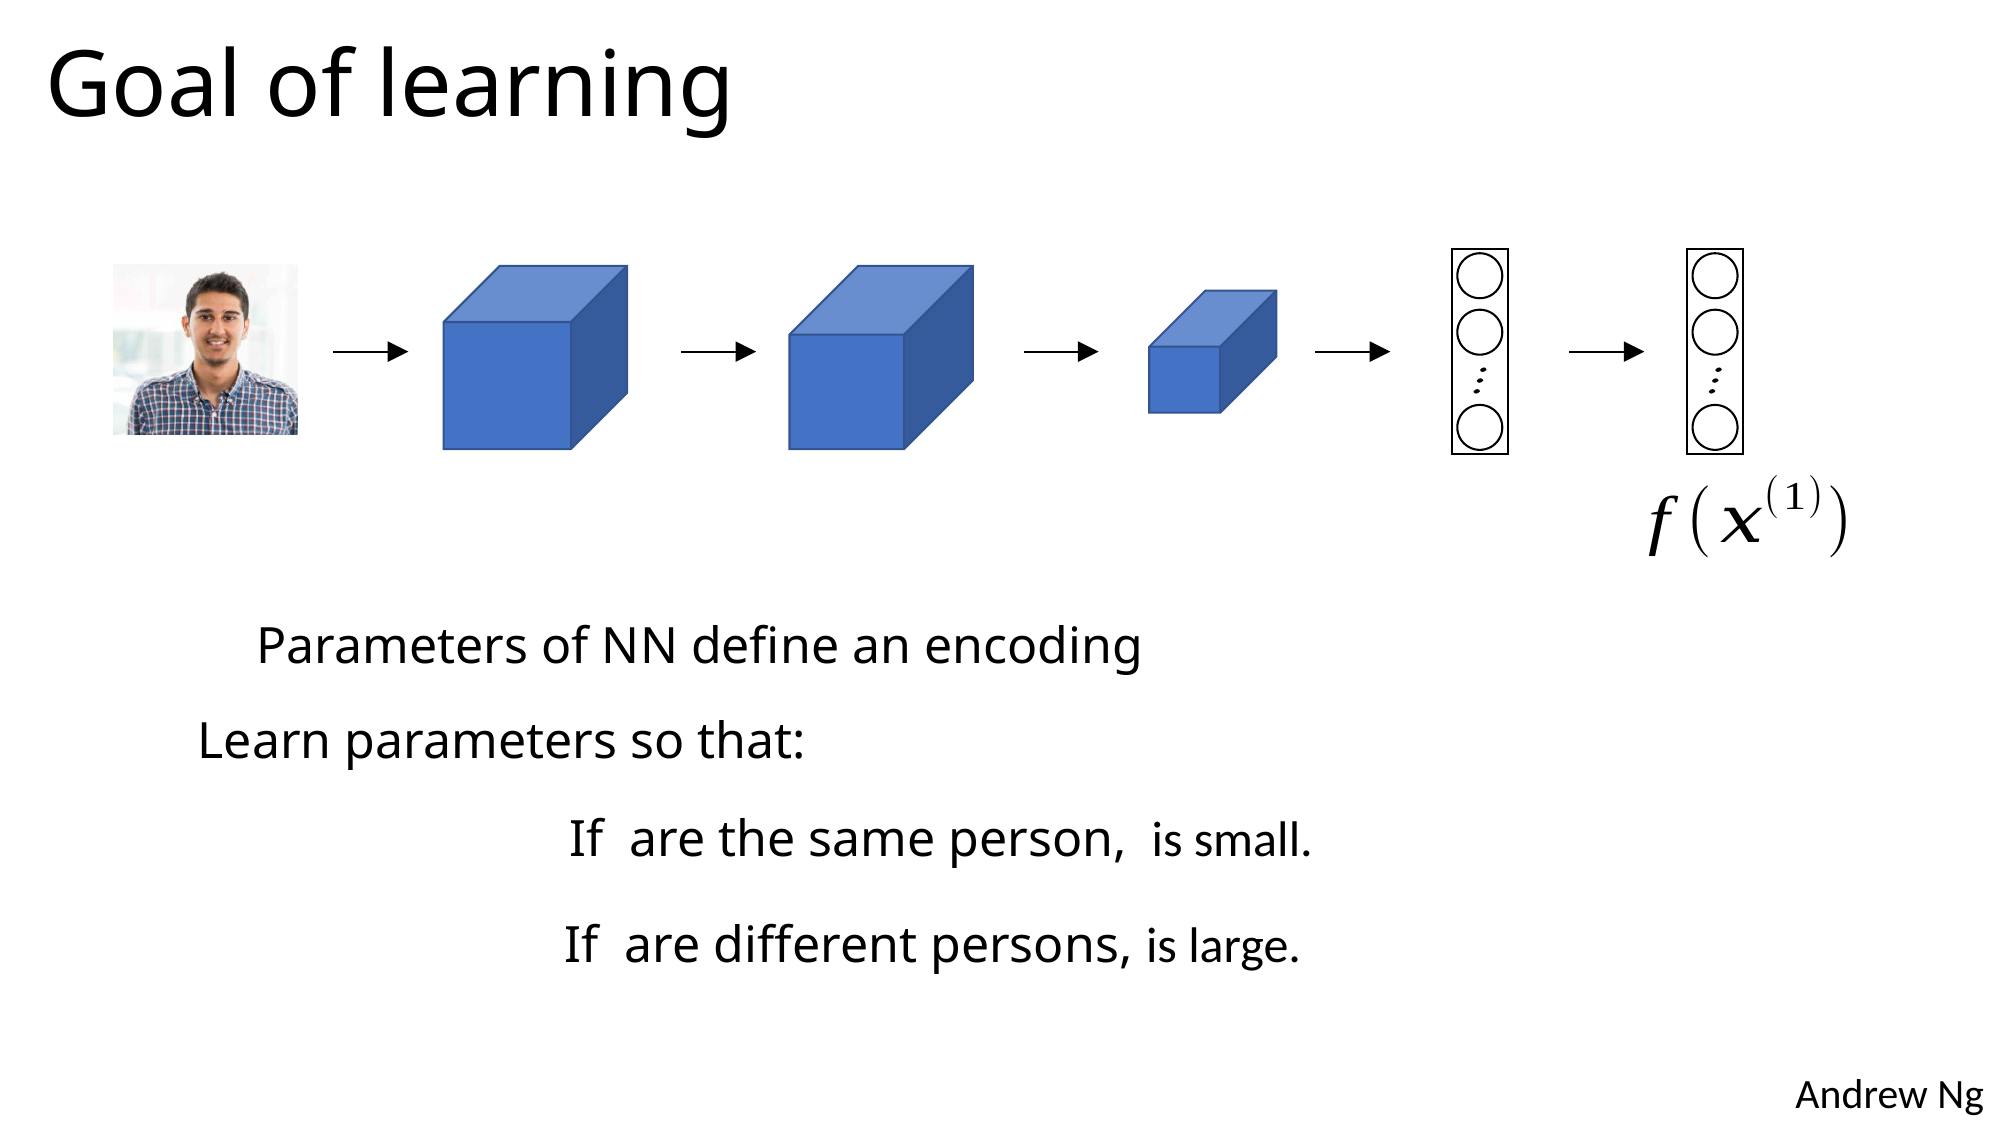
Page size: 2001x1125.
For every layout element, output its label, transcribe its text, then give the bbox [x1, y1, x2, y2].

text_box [113, 249, 1852, 562]
text_box Learn parameters so that: [182, 700, 835, 776]
title Goal of learning [30, 29, 2000, 248]
